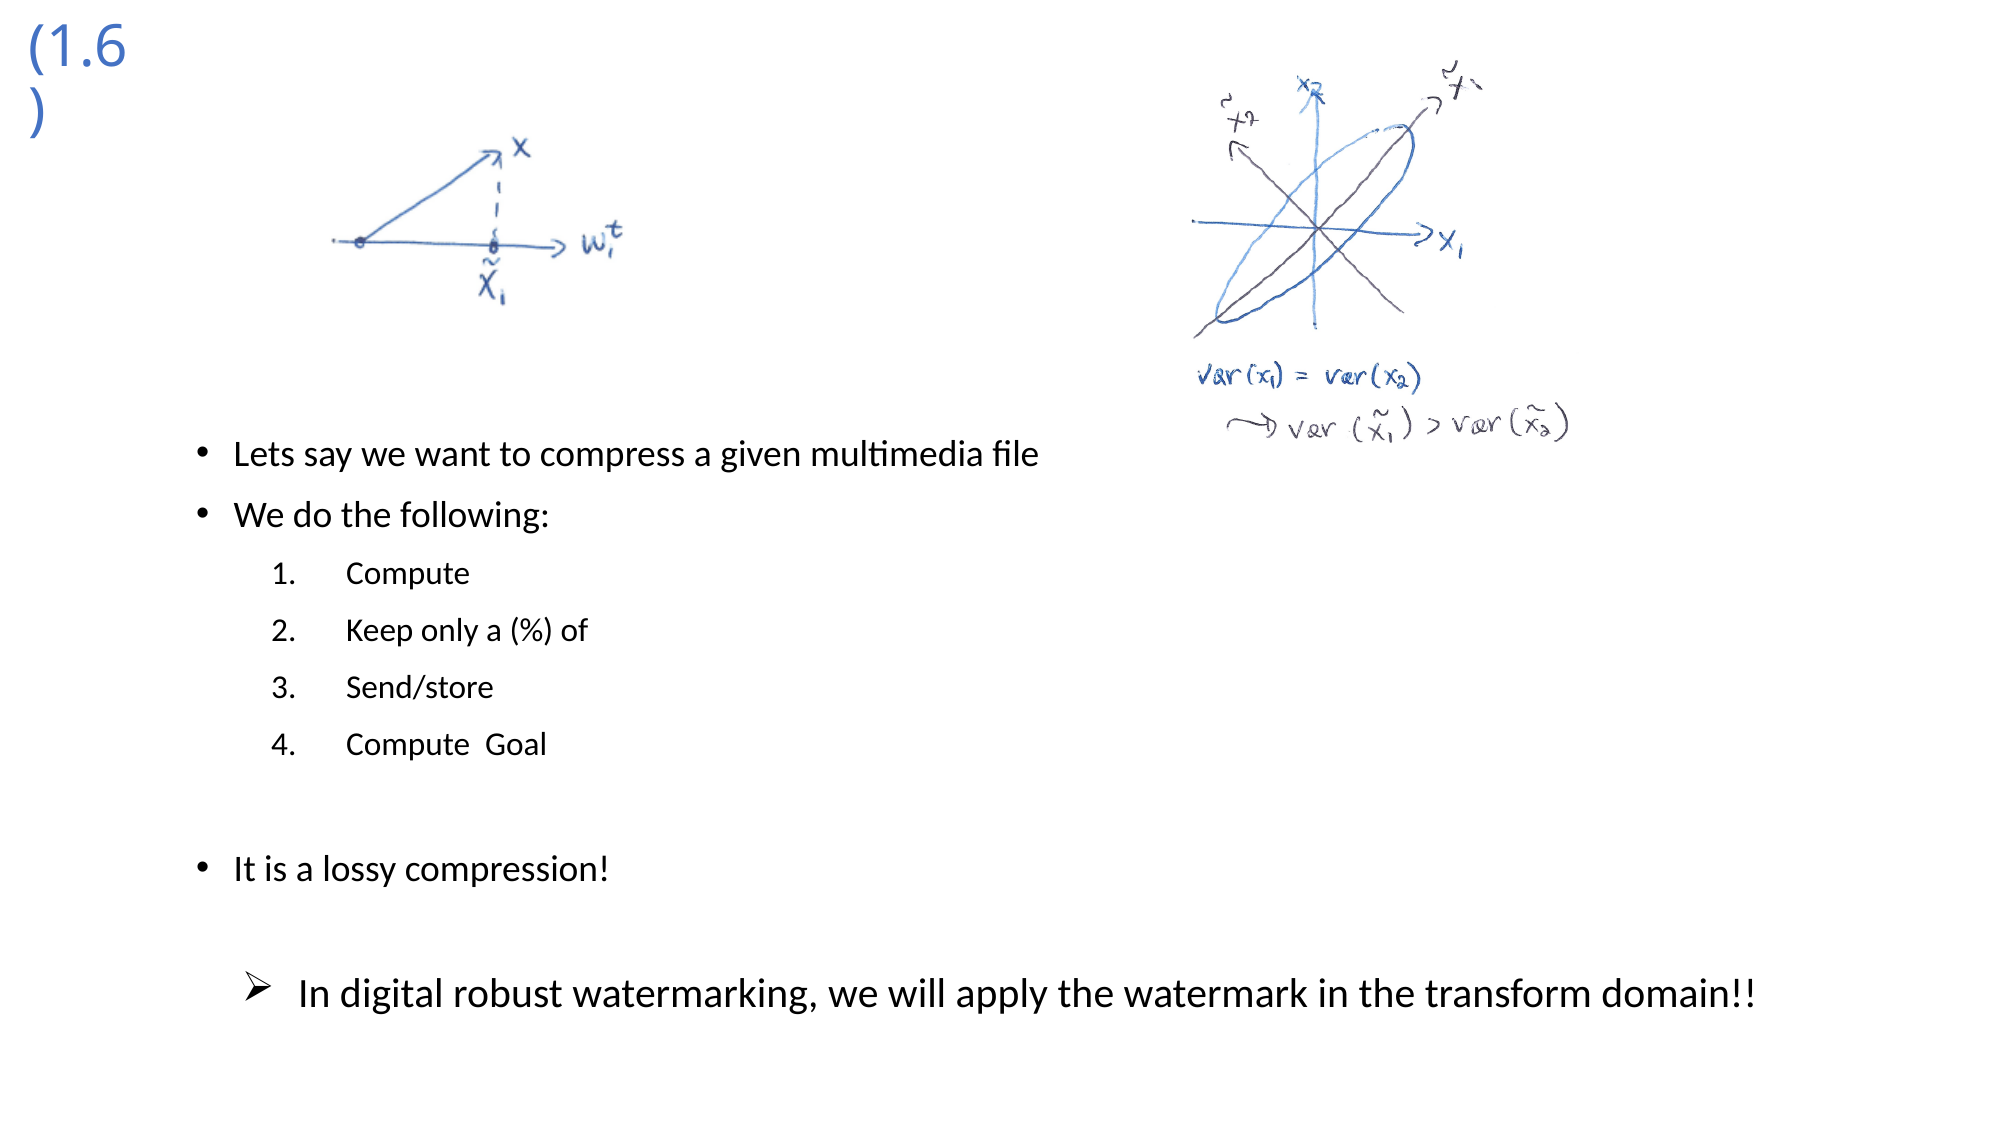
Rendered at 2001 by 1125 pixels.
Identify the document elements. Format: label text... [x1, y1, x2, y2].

title (1.6) [13, 9, 160, 92]
picture [305, 106, 632, 314]
picture [1156, 25, 1581, 468]
